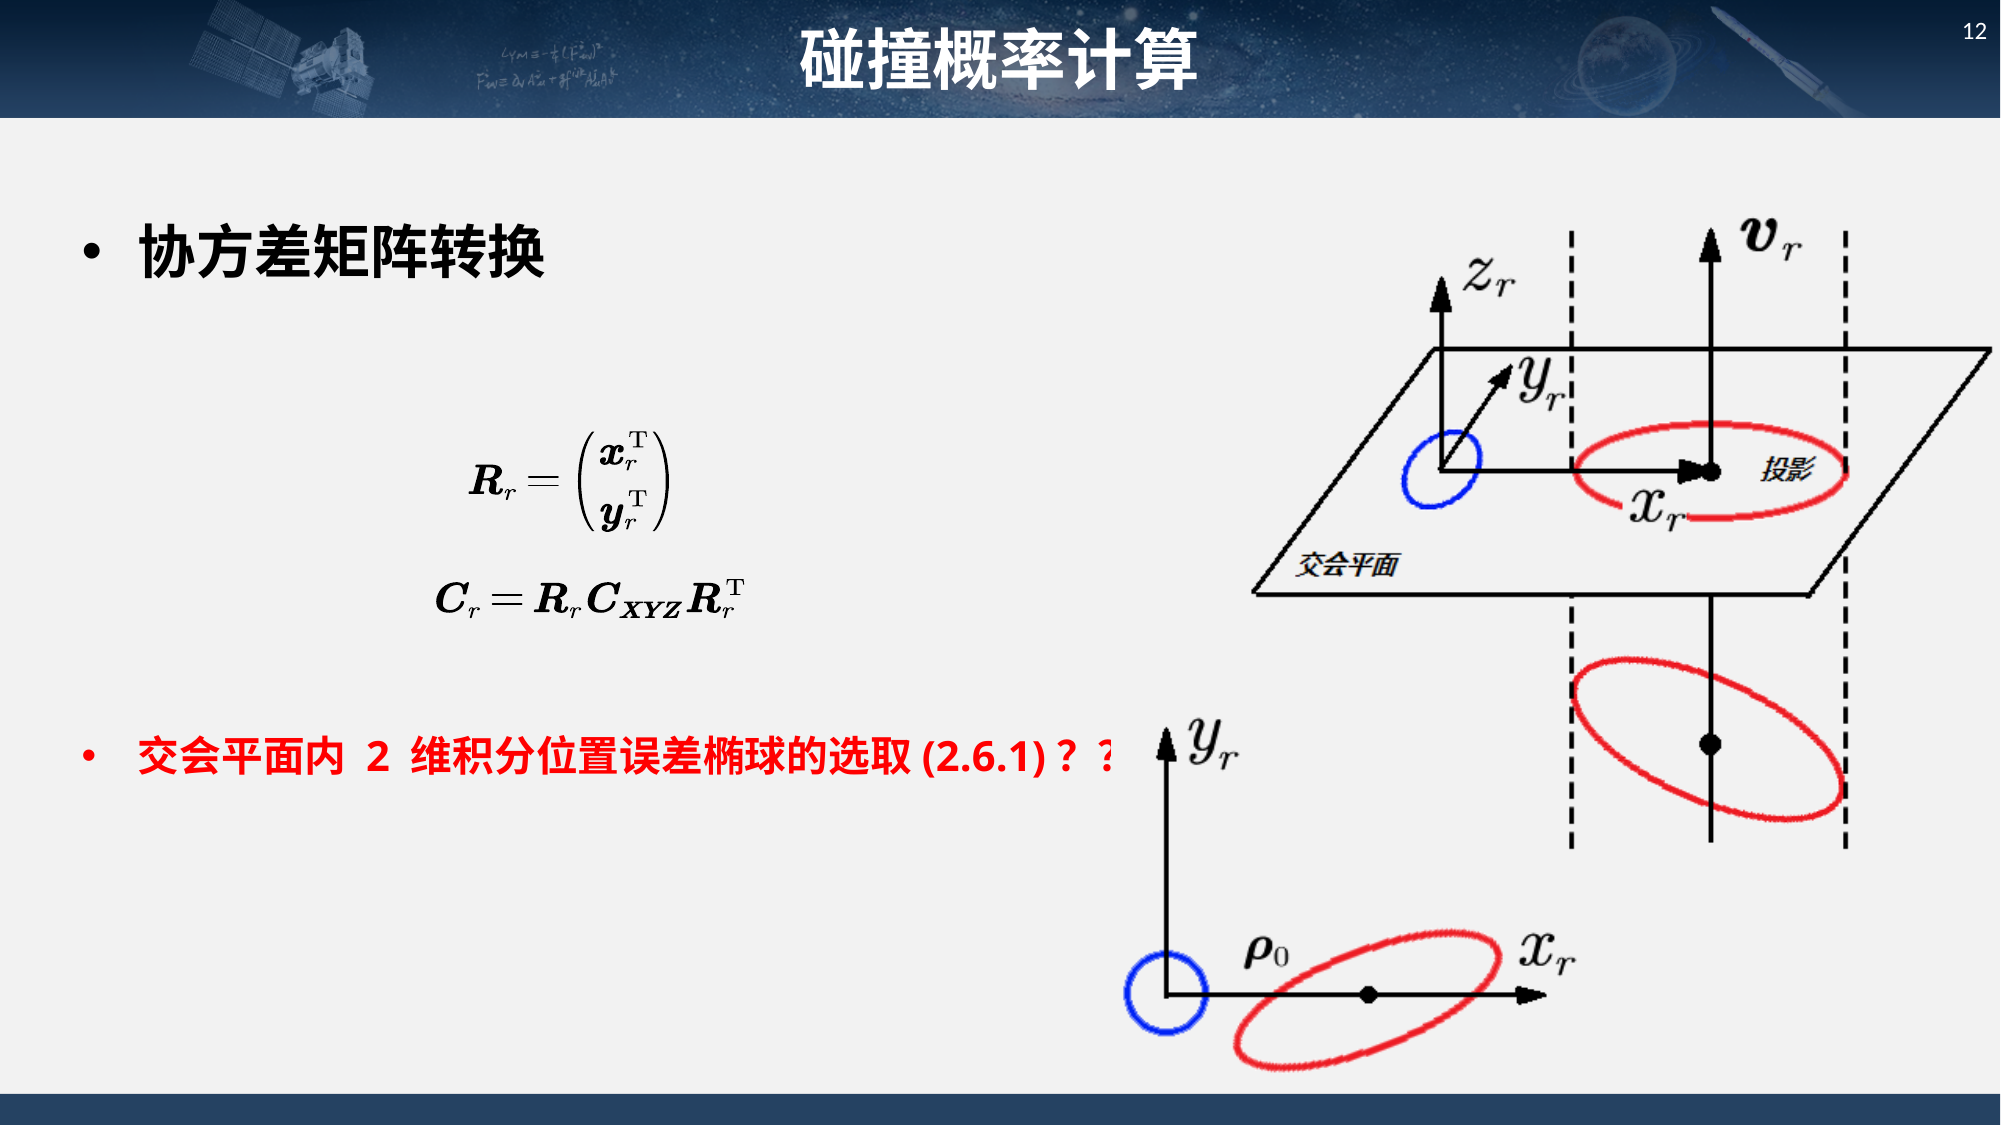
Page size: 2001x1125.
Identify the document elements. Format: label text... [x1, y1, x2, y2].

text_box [464, 421, 677, 546]
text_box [431, 570, 753, 634]
picture [1111, 203, 1997, 1079]
text_box 碰撞概率计算 [0, 0, 2000, 117]
text_box 协方差矩阵转换 交会平面内 2 维积分位置误差椭球的选取(2.6.1)？？ [66, 172, 1933, 997]
picture [0, 0, 2001, 118]
